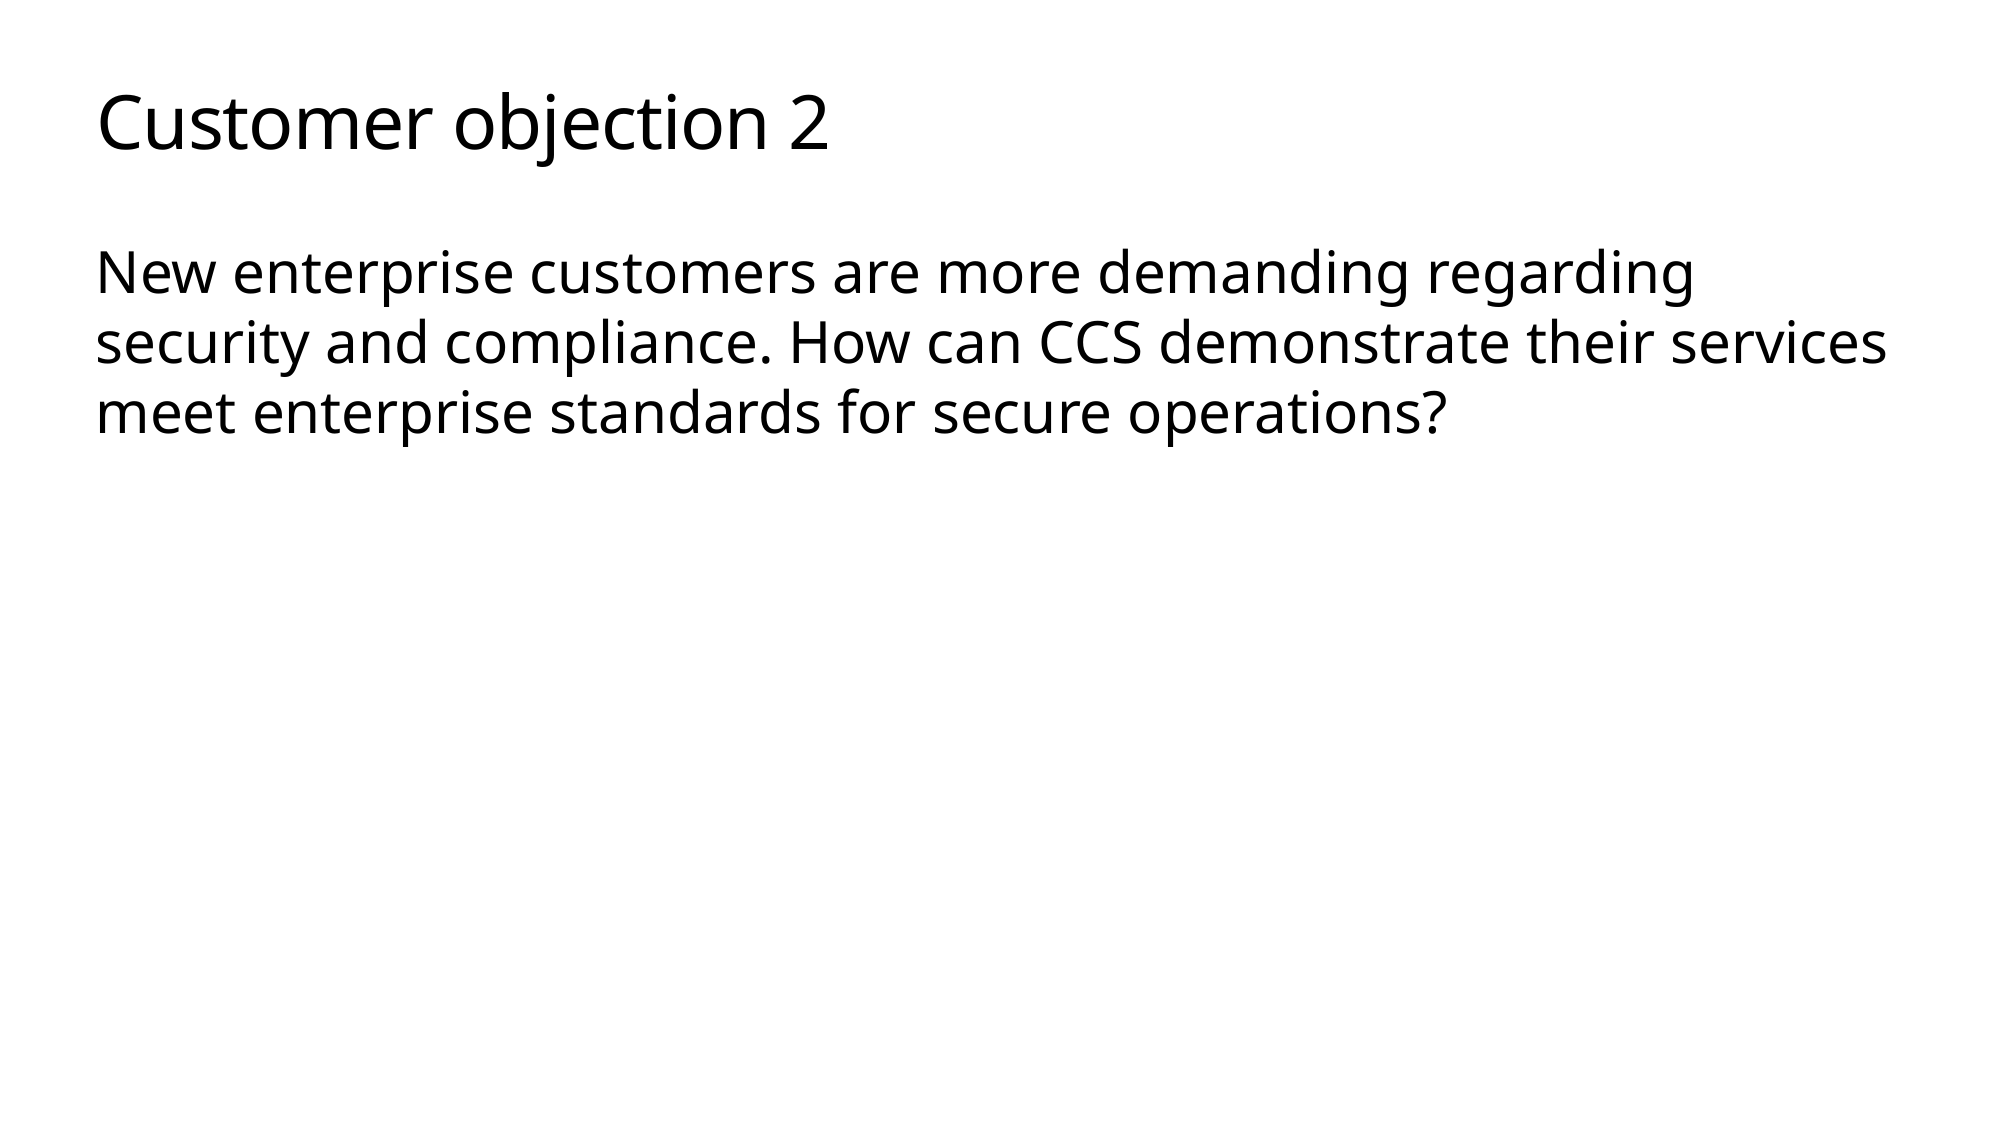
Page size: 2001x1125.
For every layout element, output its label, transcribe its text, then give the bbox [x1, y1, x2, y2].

title Customer objection 2 [96, 75, 1904, 166]
list New enterprise customers are more demanding regarding security and compliance. How can CCS demonstrate their services meet enterprise standards for secure operations? [95, 235, 1904, 448]
